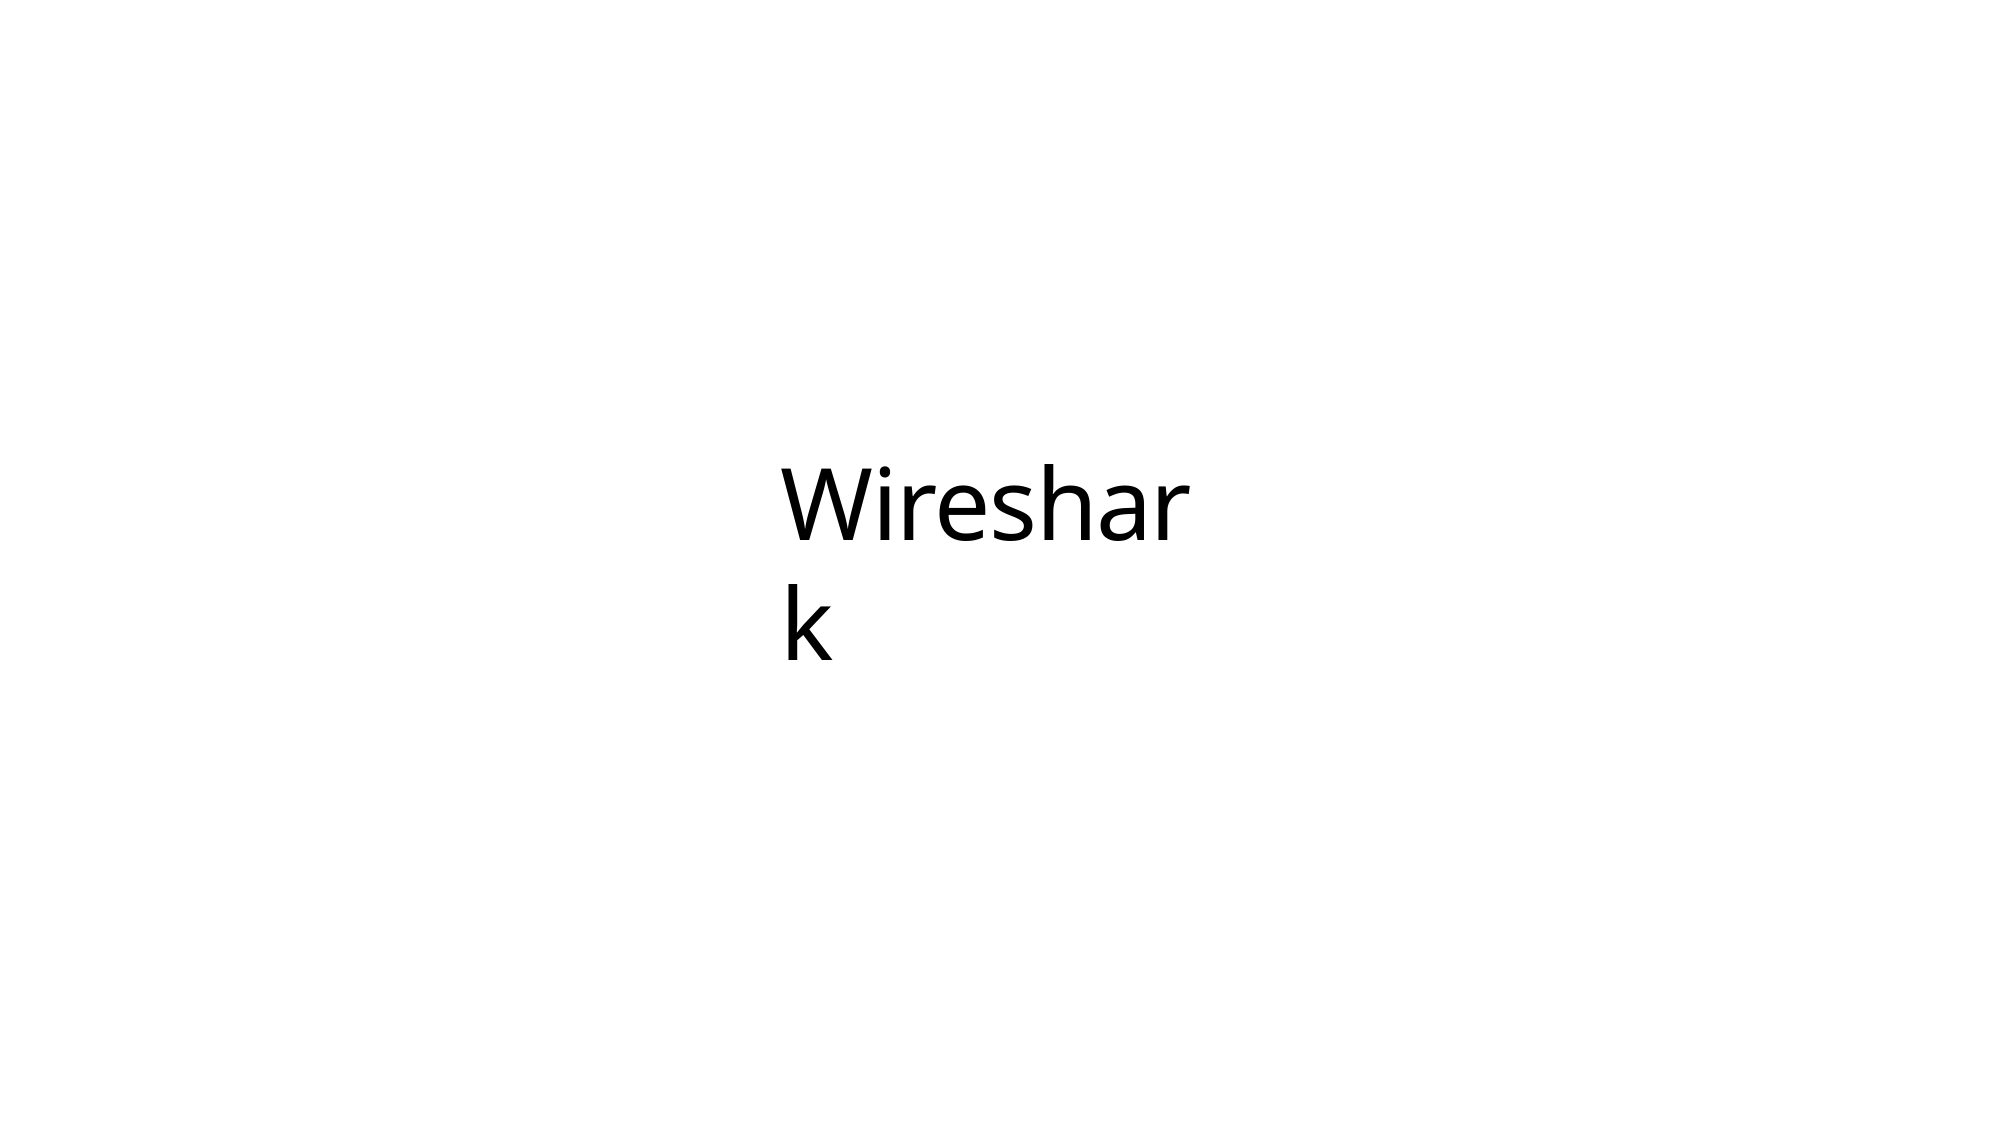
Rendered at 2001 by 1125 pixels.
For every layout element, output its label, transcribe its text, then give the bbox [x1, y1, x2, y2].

title Wireshark [777, 437, 1223, 681]
